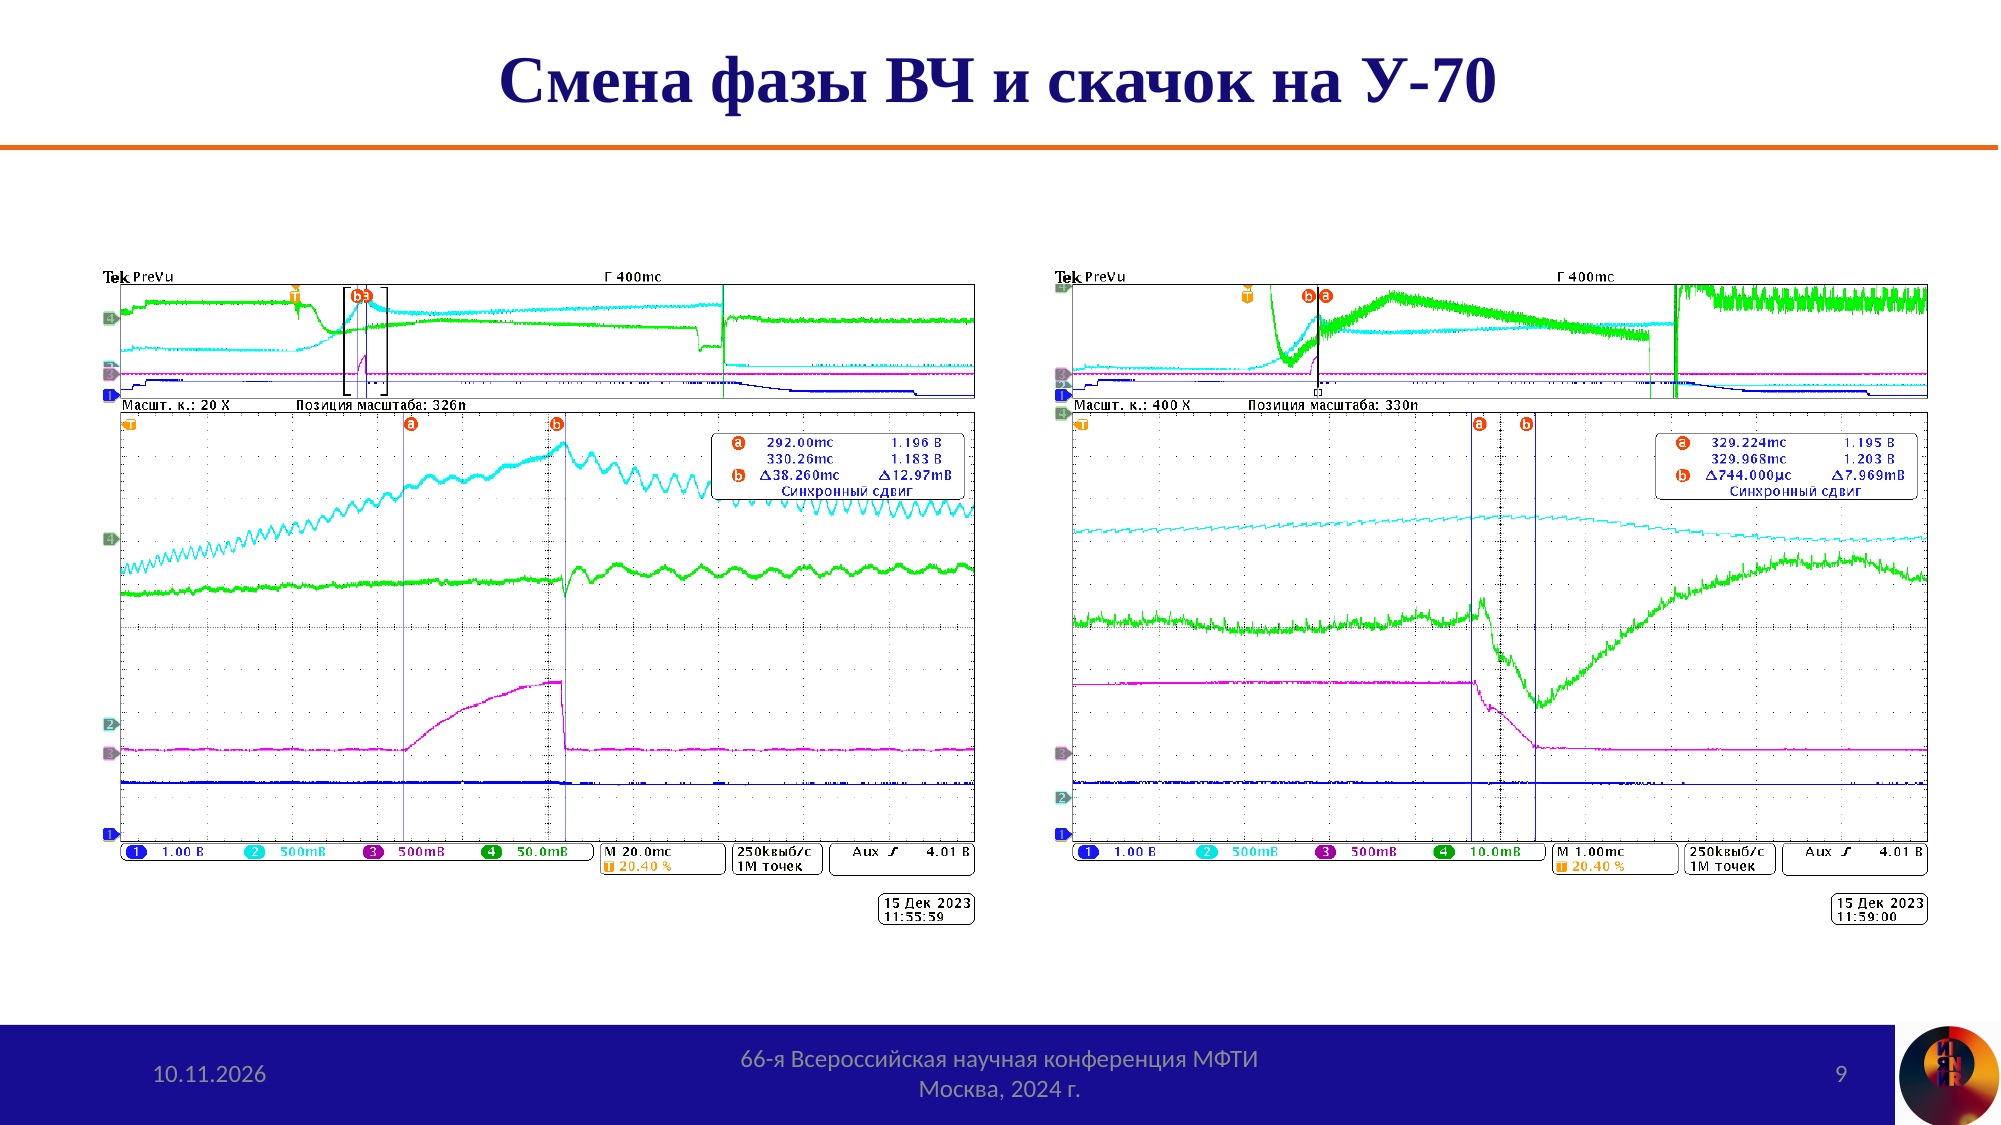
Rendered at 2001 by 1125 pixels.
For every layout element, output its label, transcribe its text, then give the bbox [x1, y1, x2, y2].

slide_number 9 [1412, 1042, 1863, 1103]
picture [103, 270, 976, 926]
picture [1895, 1022, 2000, 1125]
footer 66-я Всероссийская научная конференция МФТИ Москва, 2024 г. [662, 1042, 1338, 1103]
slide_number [137, 1042, 588, 1103]
picture [1055, 270, 1929, 926]
text_box [0, 1024, 1895, 1125]
text_box Смена фазы ВЧ и скачок на У-70 [0, 28, 1998, 124]
